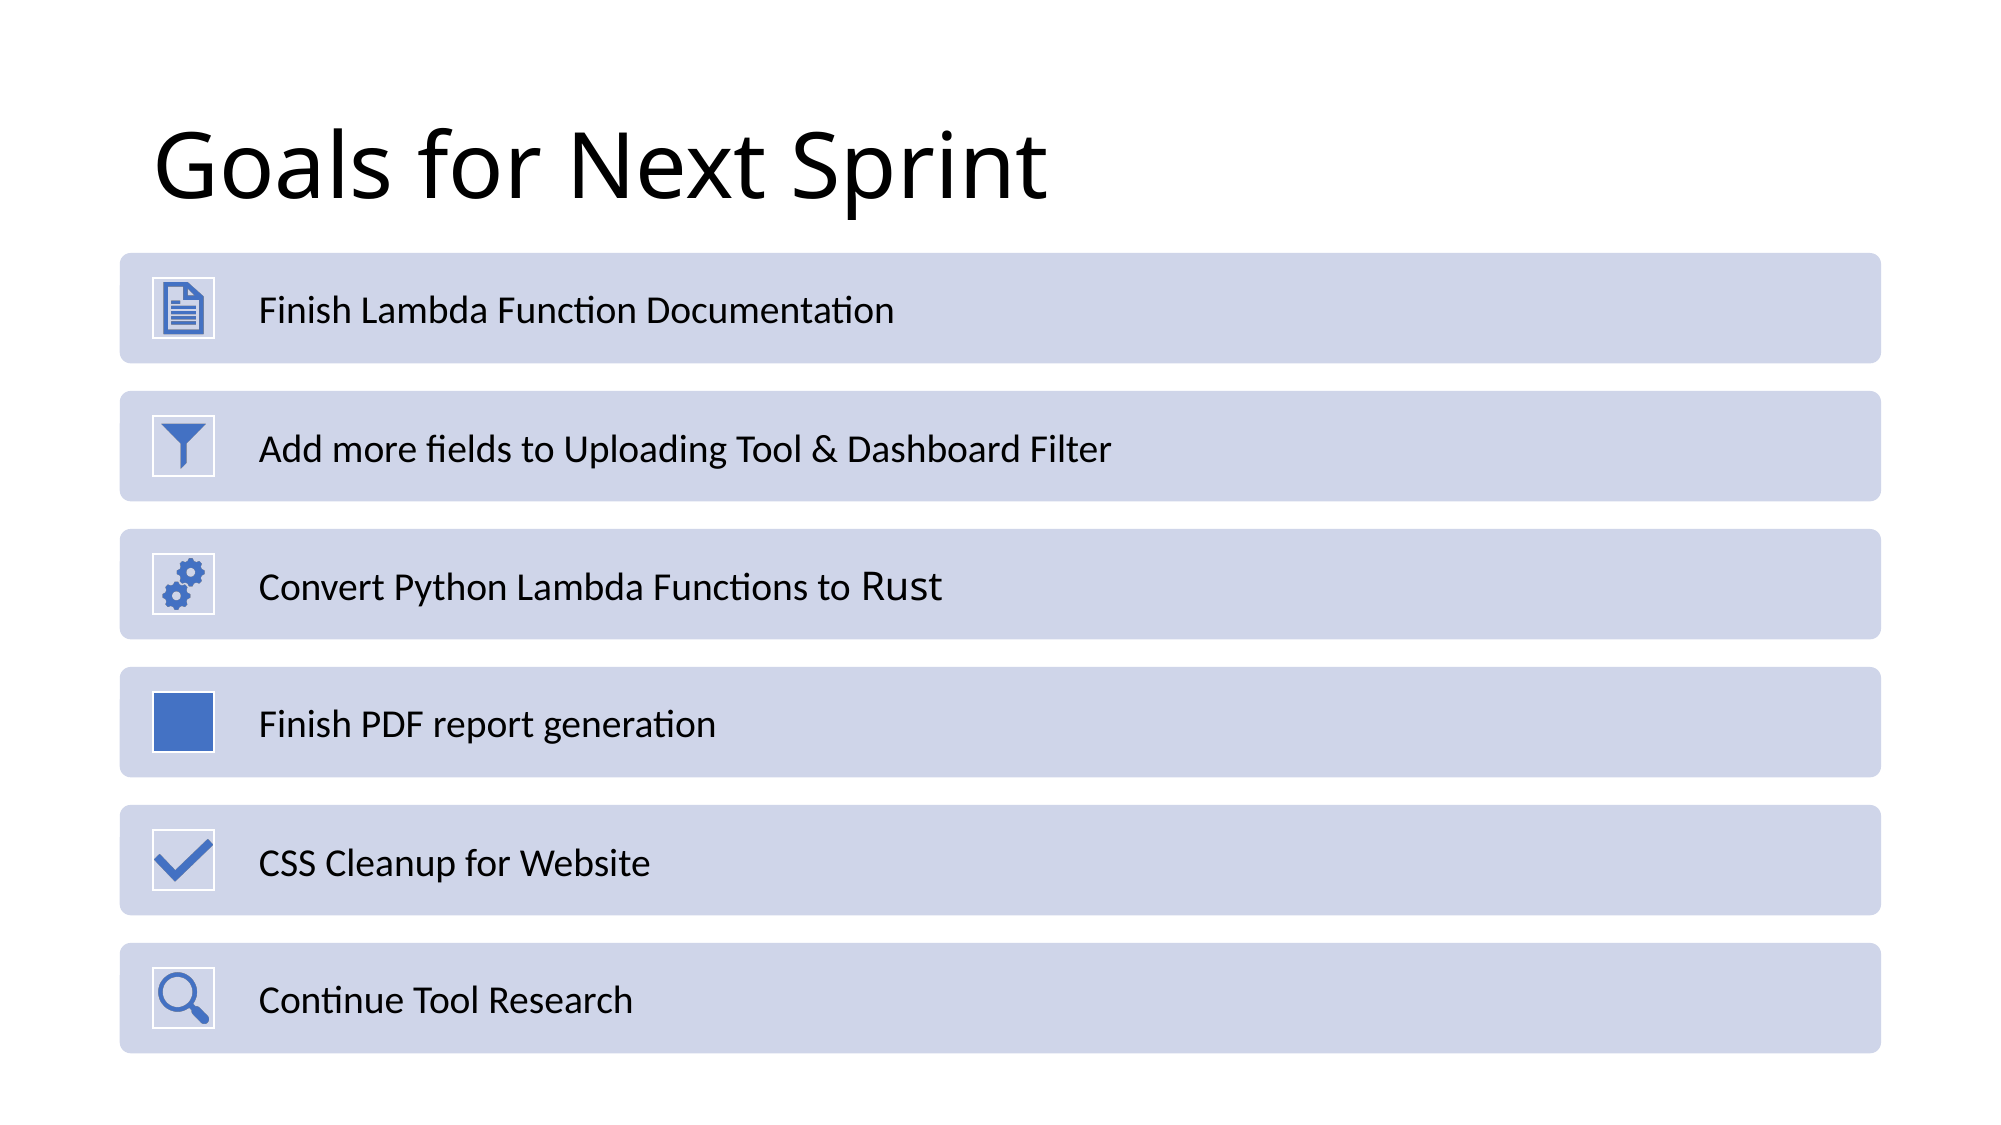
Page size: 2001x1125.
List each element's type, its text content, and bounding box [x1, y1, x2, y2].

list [119, 252, 1882, 1054]
title Goals for Next Sprint [137, 59, 1863, 252]
